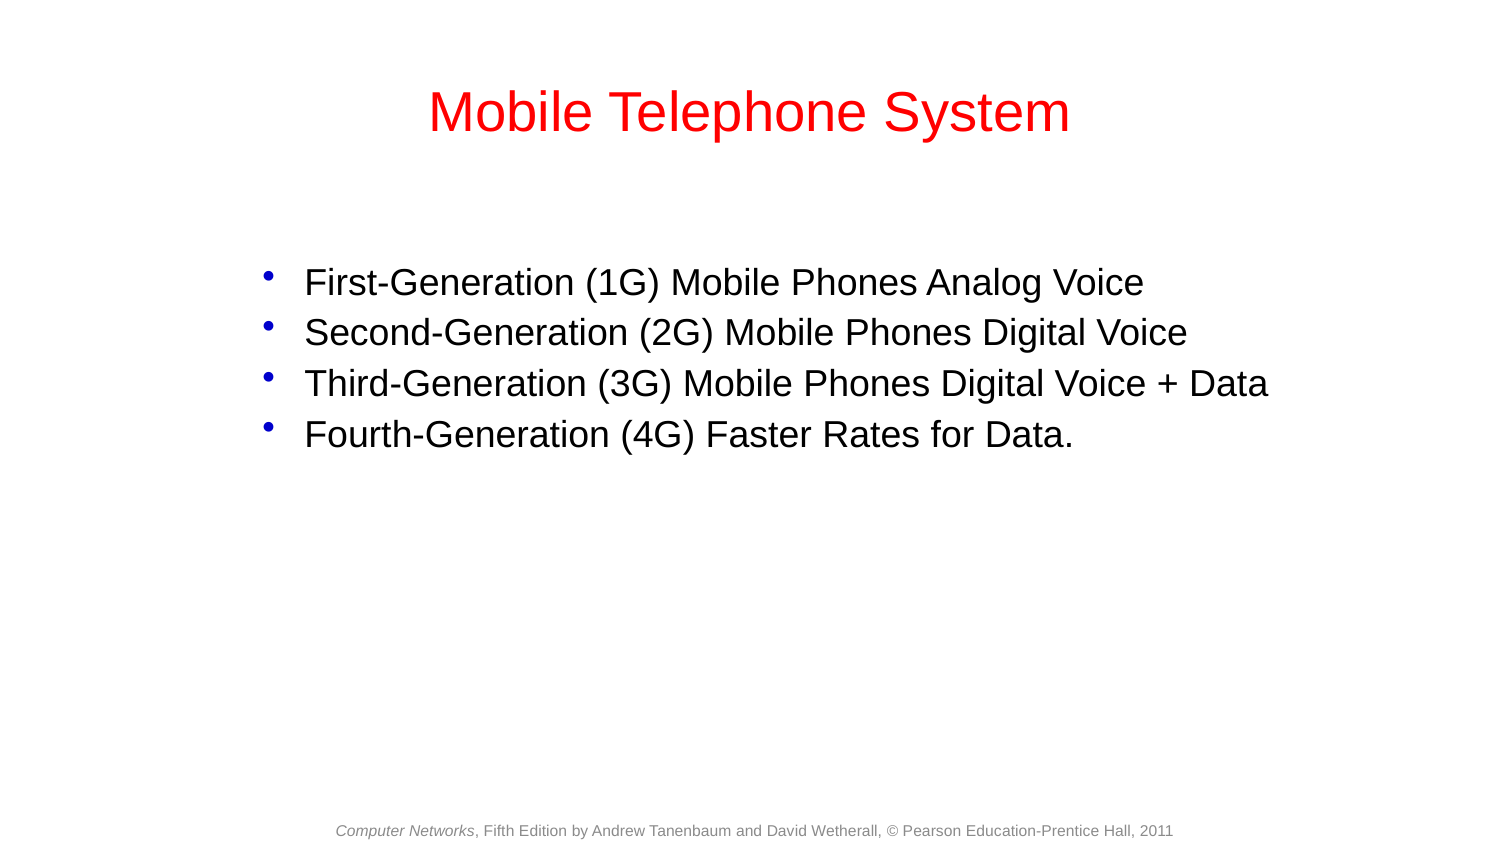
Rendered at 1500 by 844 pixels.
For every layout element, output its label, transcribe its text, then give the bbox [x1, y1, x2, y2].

list First-Generation (1G) Mobile Phones Analog Voice Second-Generation (2G) Mobile Phones Digital Voice Third-Generation (3G) Mobile Phones Digital Voice + Data Fourth-Generation (4G) Faster Rates for Data. [247, 250, 1298, 807]
title Mobile Telephone System [187, 38, 1313, 180]
footer Computer Networks, Fifth Edition by Andrew Tanenbaum and David Wetherall, © Pearson Education-Prentice Hall, 2011 [224, 815, 1285, 844]
